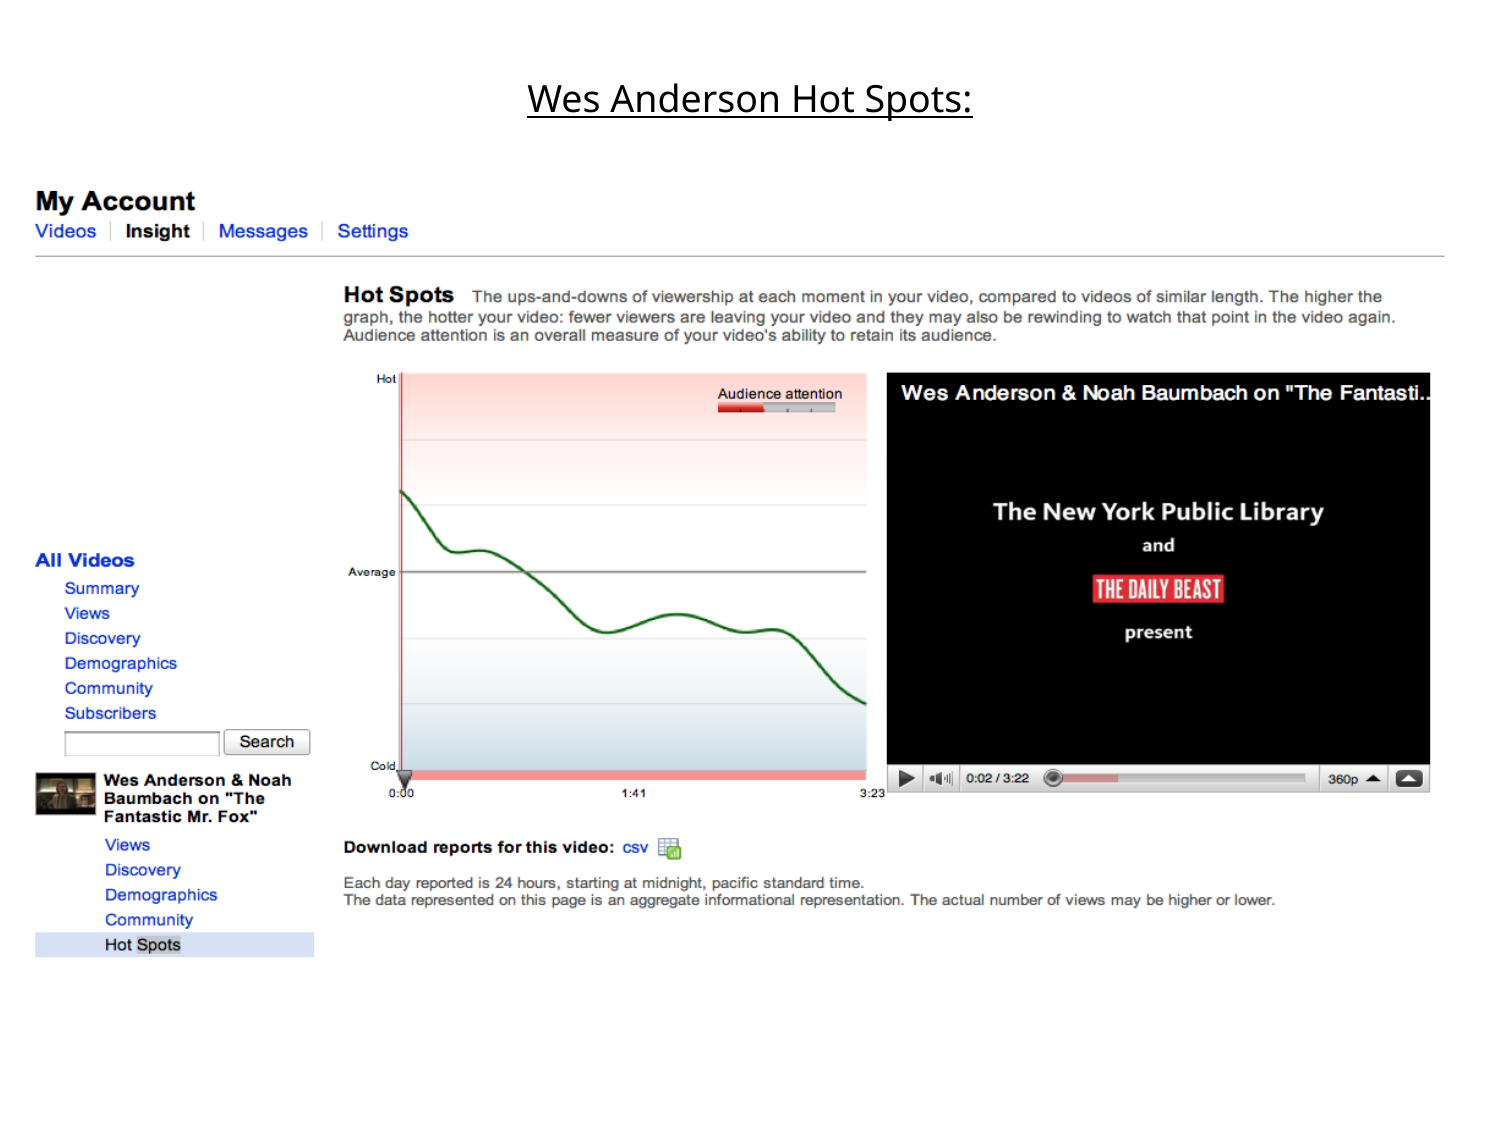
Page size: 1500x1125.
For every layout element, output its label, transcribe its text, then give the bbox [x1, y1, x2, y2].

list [0, 174, 1500, 1006]
title Wes Anderson Hot Spots: [75, 45, 1425, 150]
